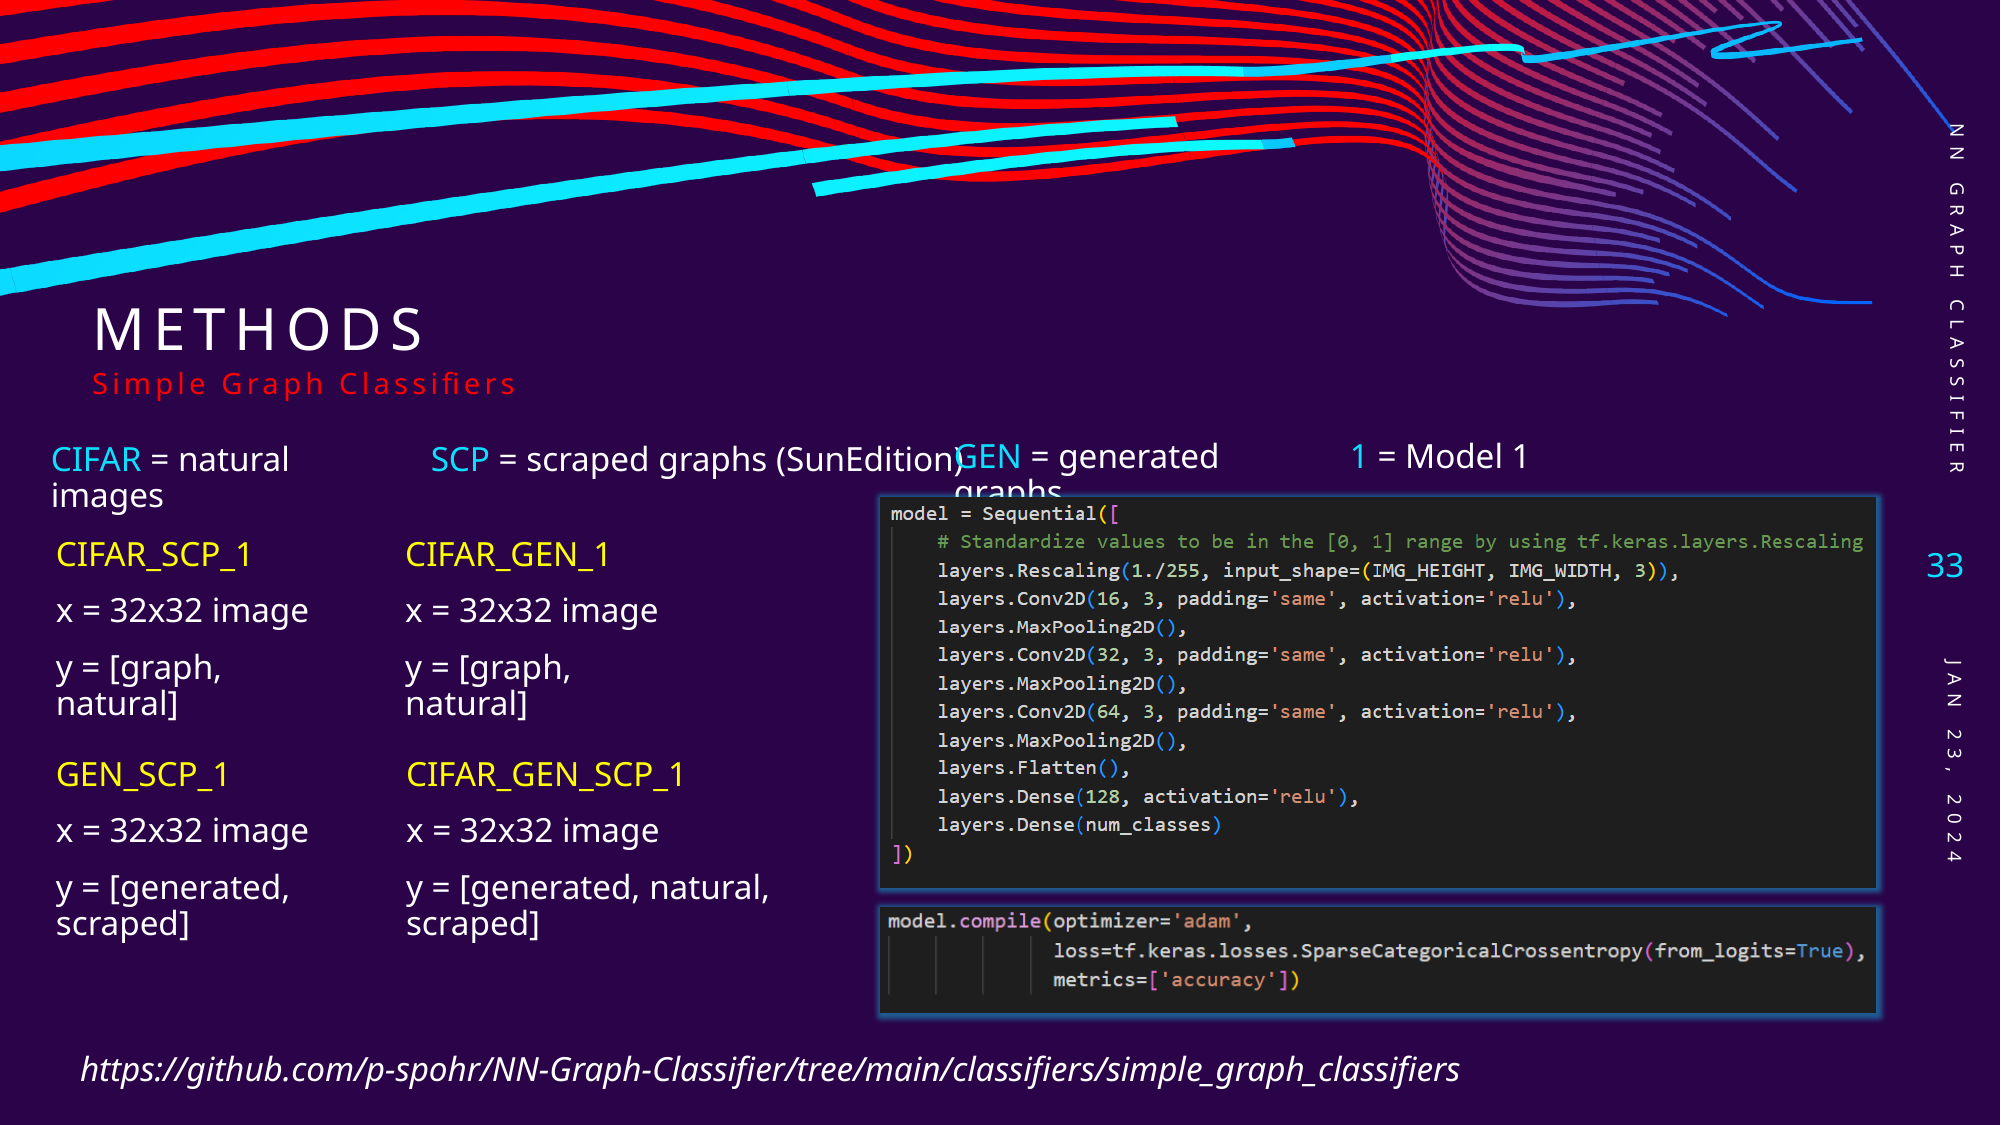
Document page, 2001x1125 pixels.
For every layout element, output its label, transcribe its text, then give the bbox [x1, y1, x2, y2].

text_box CIFAR_GEN_SCP_1 x = 32x32 image y = [generated, natural, scraped] [391, 750, 895, 947]
text_box CIFAR = natural images [36, 435, 398, 496]
text_box 1 = Model 1 [1335, 432, 1730, 491]
text_box GEN = generated graphs [939, 432, 1334, 491]
footer NN Graph Classifier [1926, 33, 1987, 489]
text_box CIFAR_SCP_1 x = 32x32 image y = [graph, natural] [41, 529, 342, 726]
slide_number 33 [1889, 519, 1980, 615]
picture [0, 0, 2000, 1125]
text_box CIFAR_GEN_1 x = 32x32 image y = [graph, natural] [390, 530, 714, 735]
text_box GEN_SCP_1 x = 32x32 image y = [generated, scraped] [41, 750, 391, 947]
text_box Simple Graph Classifiers [77, 362, 679, 422]
text_box https://github.com/p-spohr/NN-Graph-Classifier/tree/main/classifiers/simple_graph_classifiers [65, 1040, 1481, 1096]
text_box Methods [77, 292, 887, 388]
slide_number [1925, 645, 1986, 1080]
text_box SCP = scraped graphs (SunEdition) [416, 435, 939, 495]
